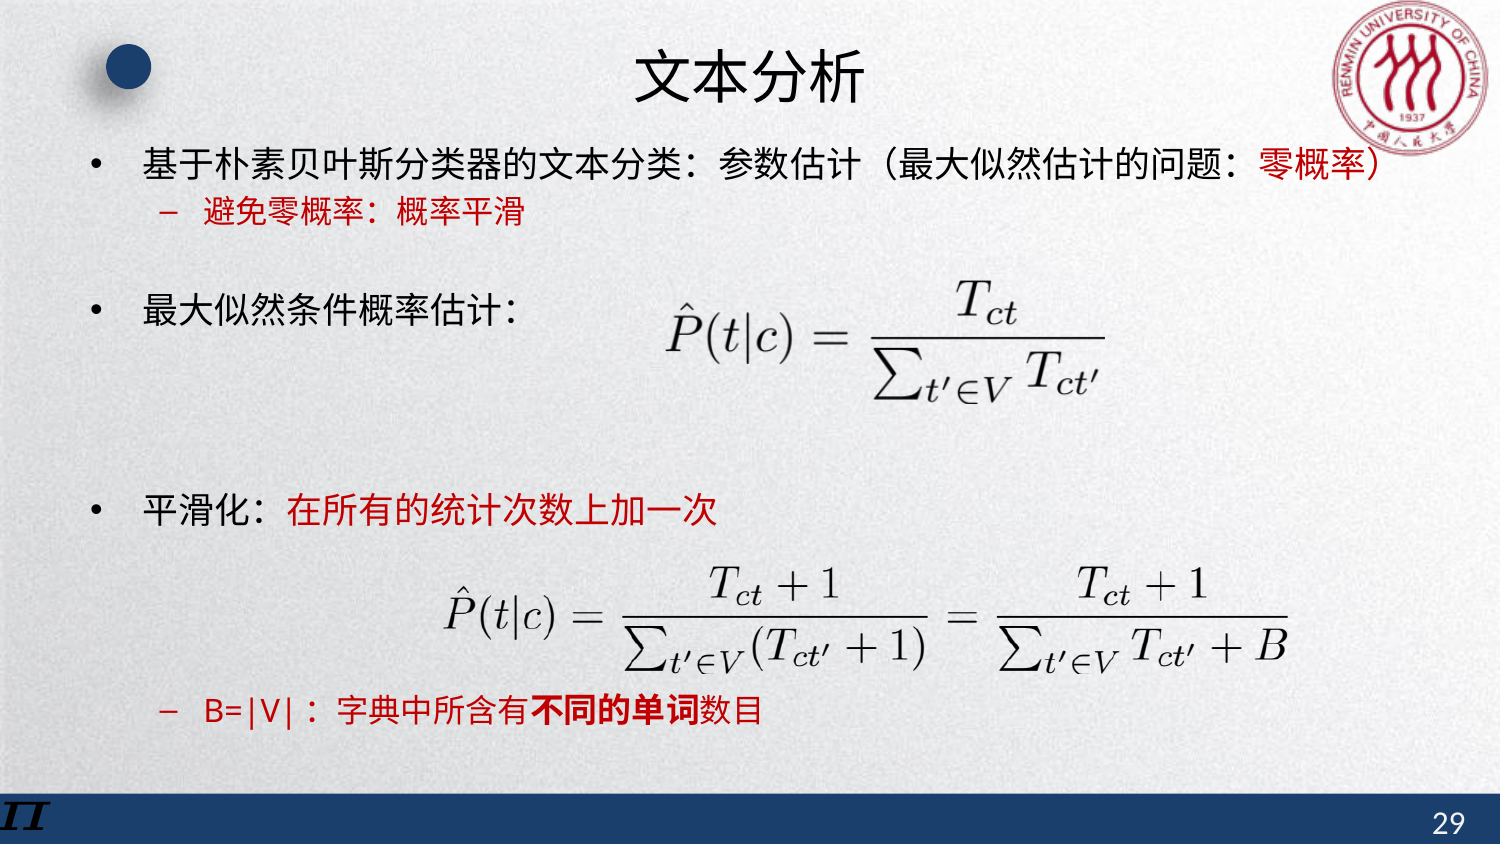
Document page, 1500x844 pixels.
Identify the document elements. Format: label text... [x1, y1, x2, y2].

picture [0, 0, 1500, 793]
list 基于朴素贝叶斯分类器的文本分类：参数估计（最大似然估计的问题：零概率） 避免零概率：概率平滑 最大似然条件概率估计： 平滑化：在所有的统计次数上加一次 B=|V|：字典中所含有不同的单词数目 [75, 134, 1425, 781]
title 文本分析 [75, 33, 1425, 116]
